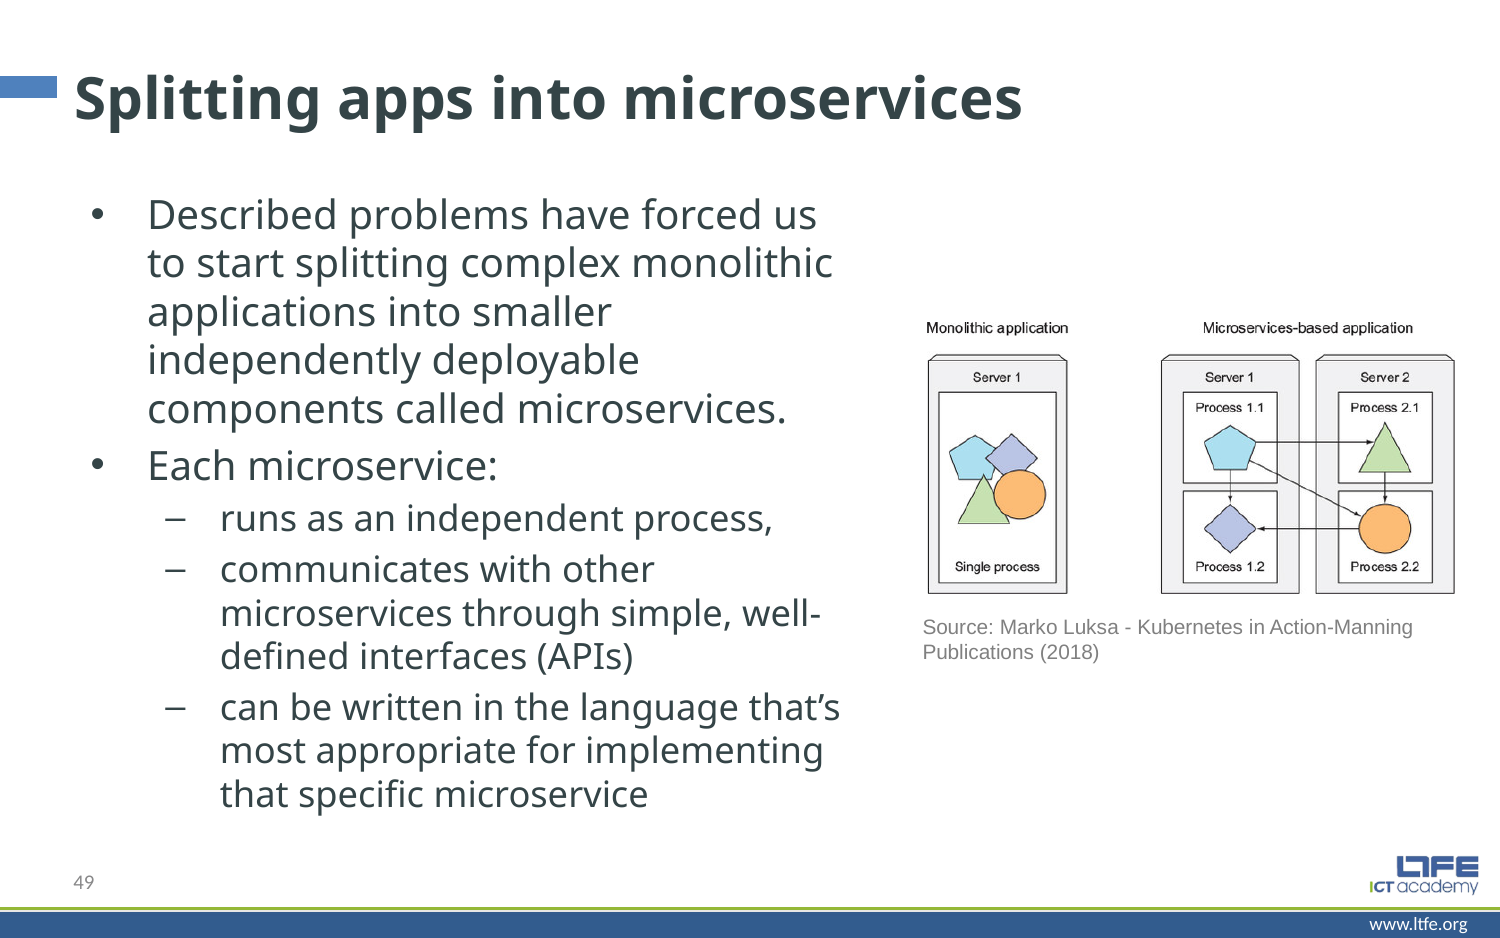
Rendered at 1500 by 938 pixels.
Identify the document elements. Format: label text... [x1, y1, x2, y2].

picture [0, 0, 1500, 938]
slide_number 49 [58, 856, 199, 907]
list Described problems have forced us to start splitting complex monolithic applications into smaller independently deployable components called microservices. Each microservice: runs as an independent process, communicates with other microservices through simple, well-defined interfaces (APIs) can be written in the language that’s most appropriate for implementing that specific microservice [59, 181, 872, 831]
title Splitting apps into microservices [59, 75, 1410, 179]
text_box Source: Marko Luksa - Kubernetes in Action-Manning Publications (2018) [907, 626, 1461, 671]
